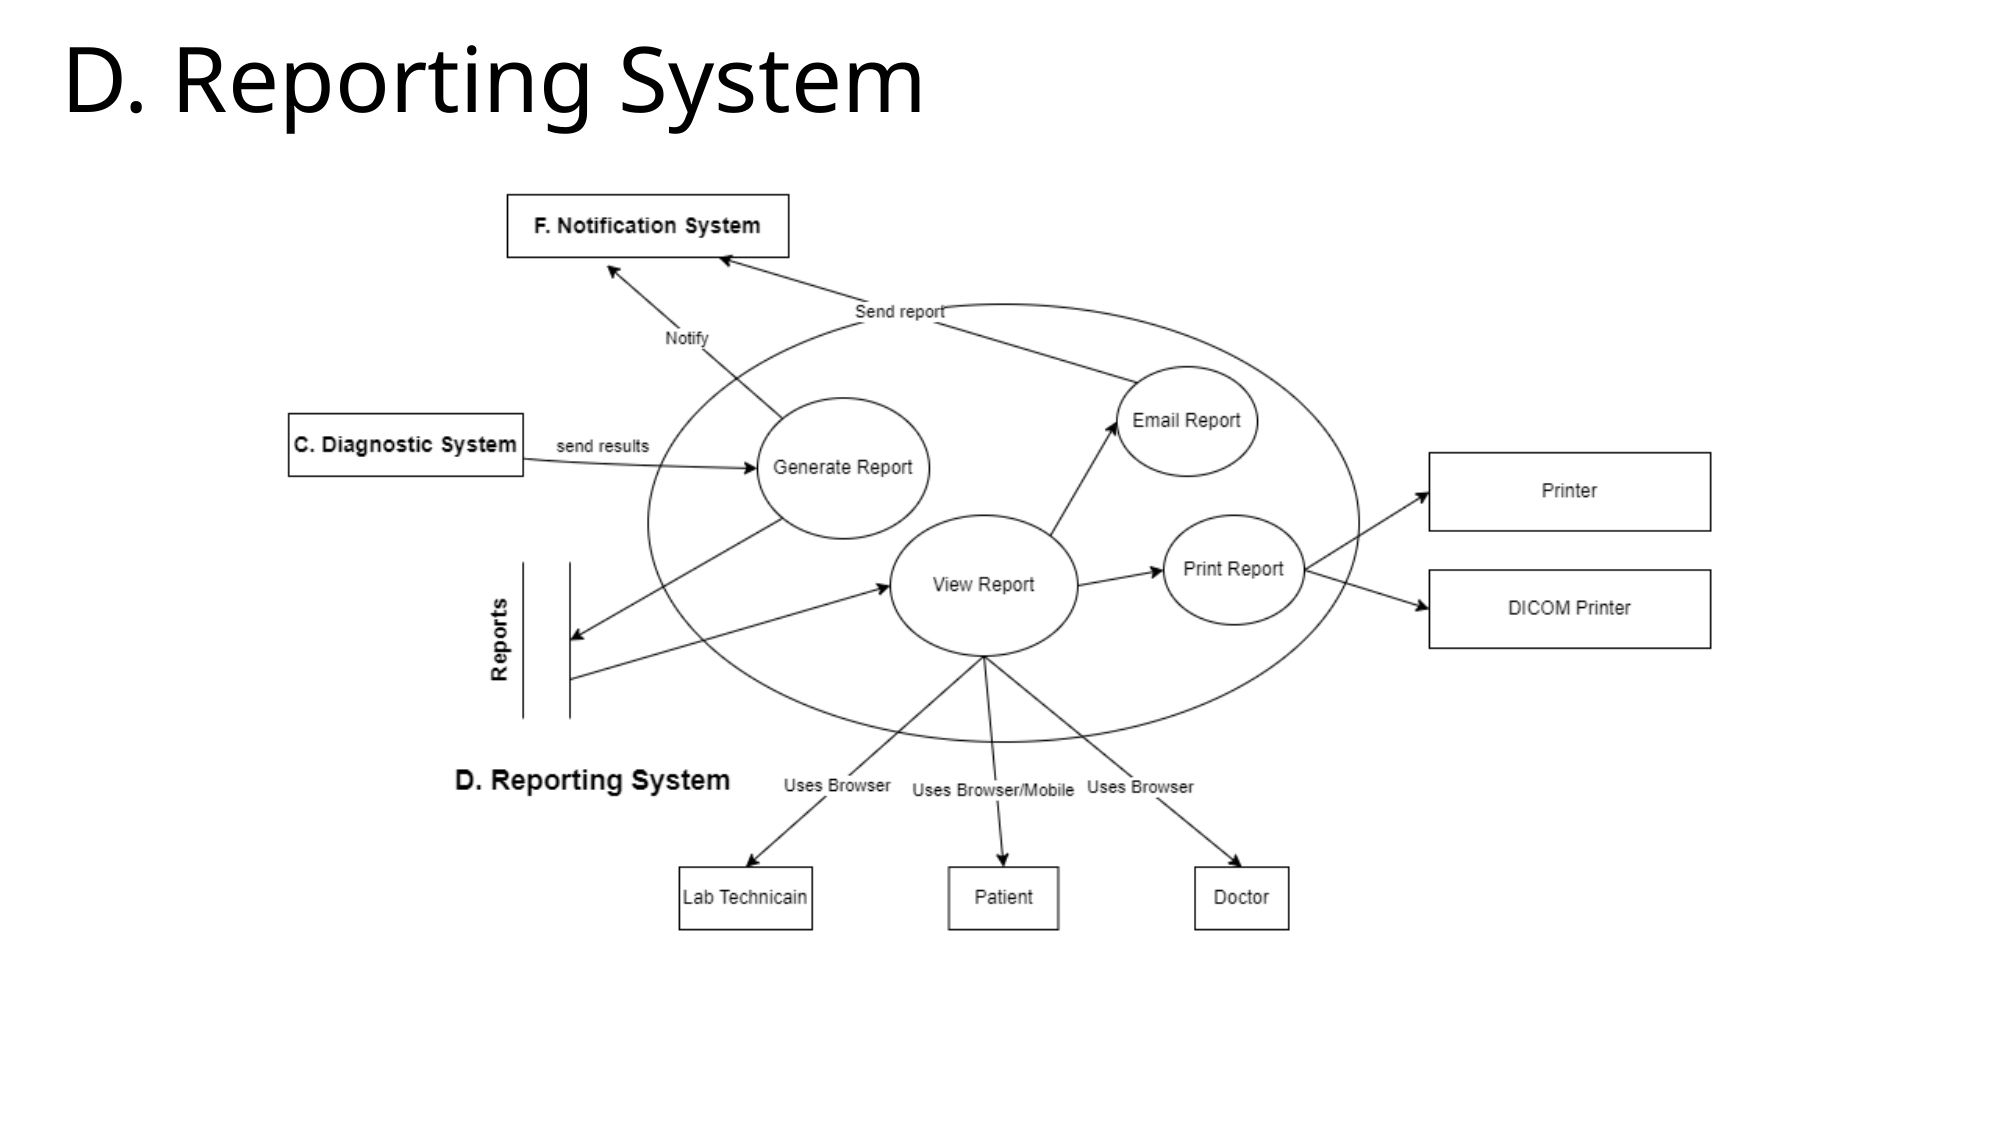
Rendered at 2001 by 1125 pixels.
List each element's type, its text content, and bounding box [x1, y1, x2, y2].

title D. Reporting System [46, 26, 1772, 140]
picture [256, 163, 1743, 962]
